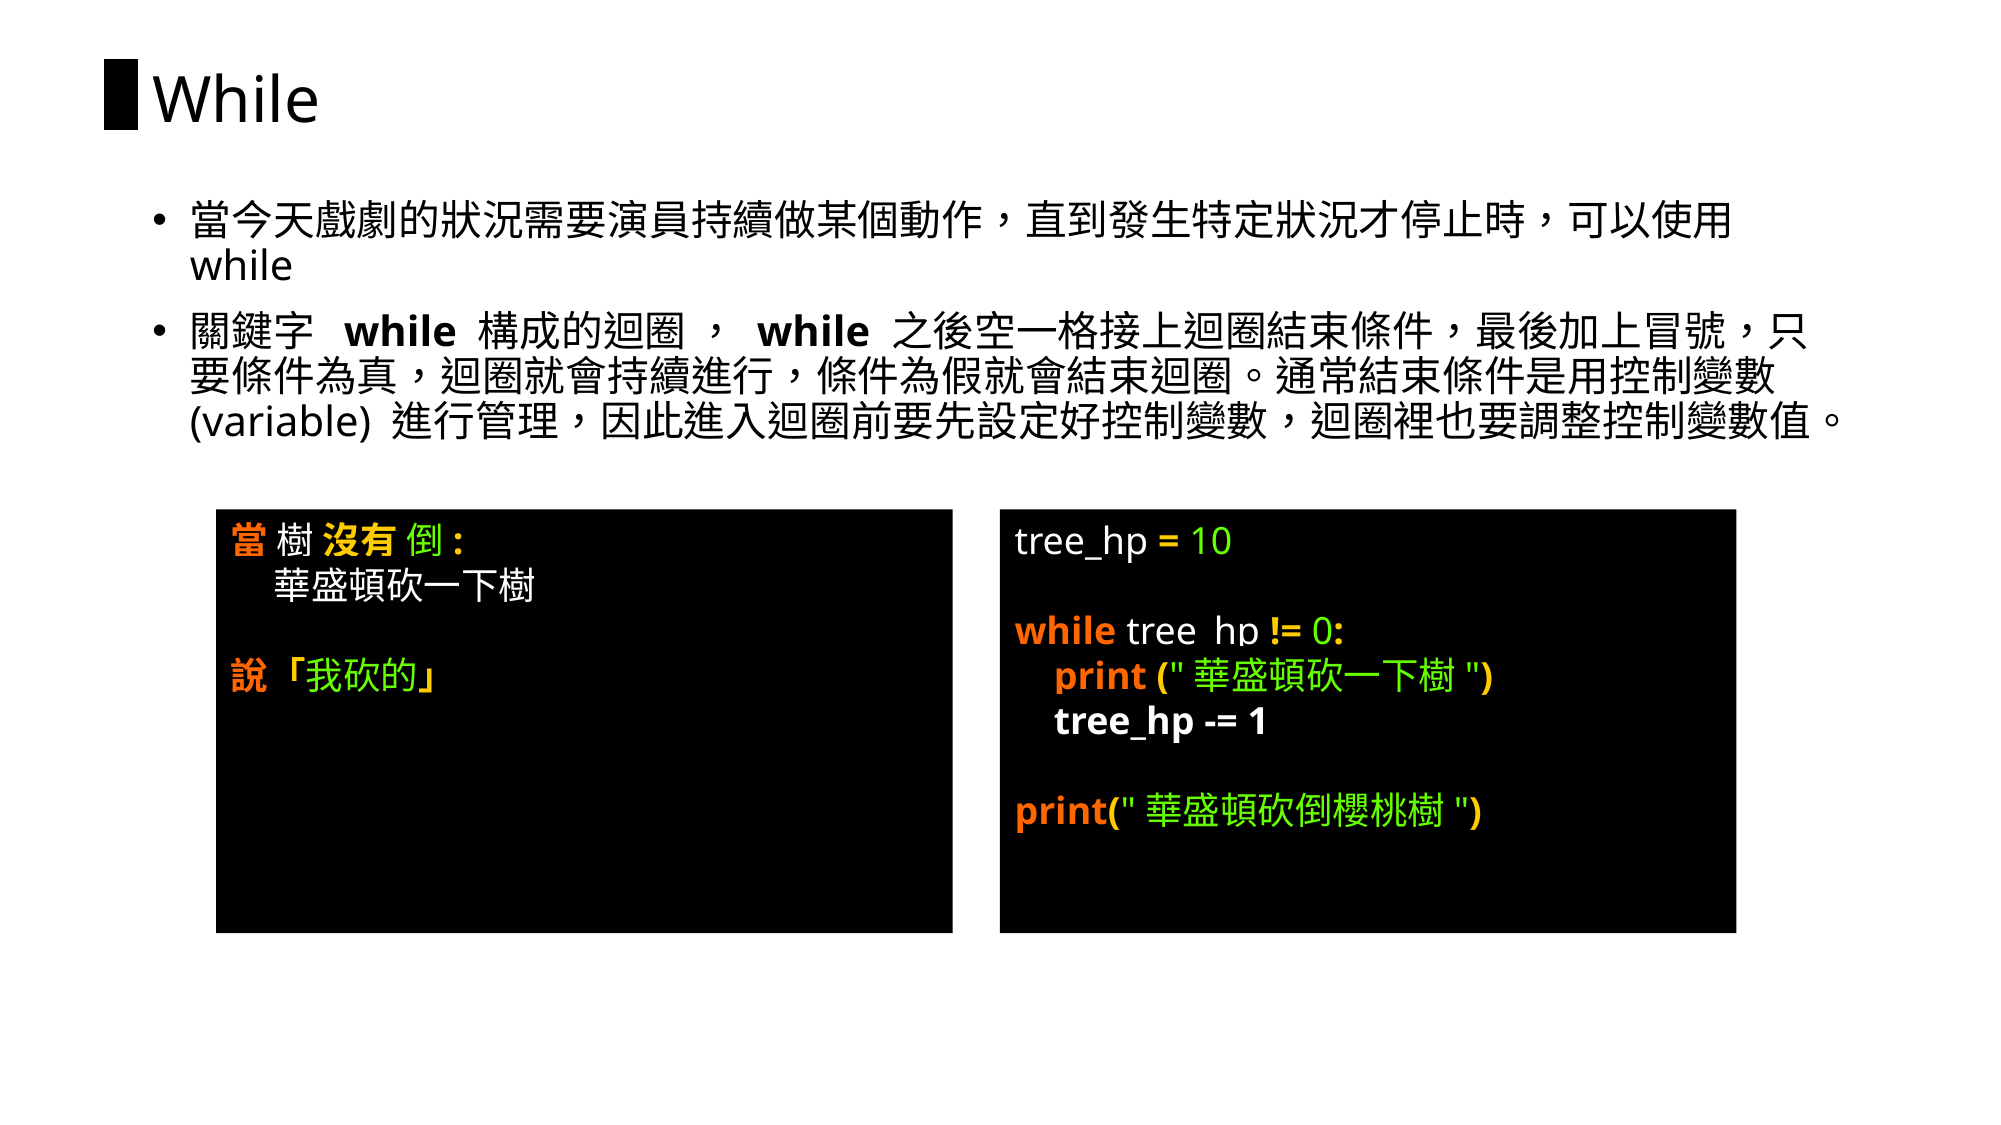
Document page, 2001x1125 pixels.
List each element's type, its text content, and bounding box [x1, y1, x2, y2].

title While [137, 59, 1863, 145]
text_box tree_hp = 10 while tree_hp != 0: print ("華盛頓砍一下樹") tree_hp -= 1 print("華盛頓砍倒櫻桃樹") [999, 509, 1737, 934]
text_box 當 樹 沒有 倒: 華盛頓砍一下樹 說「我砍的」 [216, 509, 953, 934]
list 當今天戲劇的狀況需要演員持續做某個動作，直到發生特定狀況才停止時，可以使用while 關鍵字 while 構成的迴圈 ， while 之後空一格接上迴圈結束條件，最後加上冒號，只要條件為真，迴圈就會持續進行，條件為假就會結束迴圈。通常結束條件是用控制變數 (variable) 進行管理，因此進入迴圈前要先設定好控制變數，迴圈裡也要調整控制變數值。 [137, 191, 1863, 1014]
